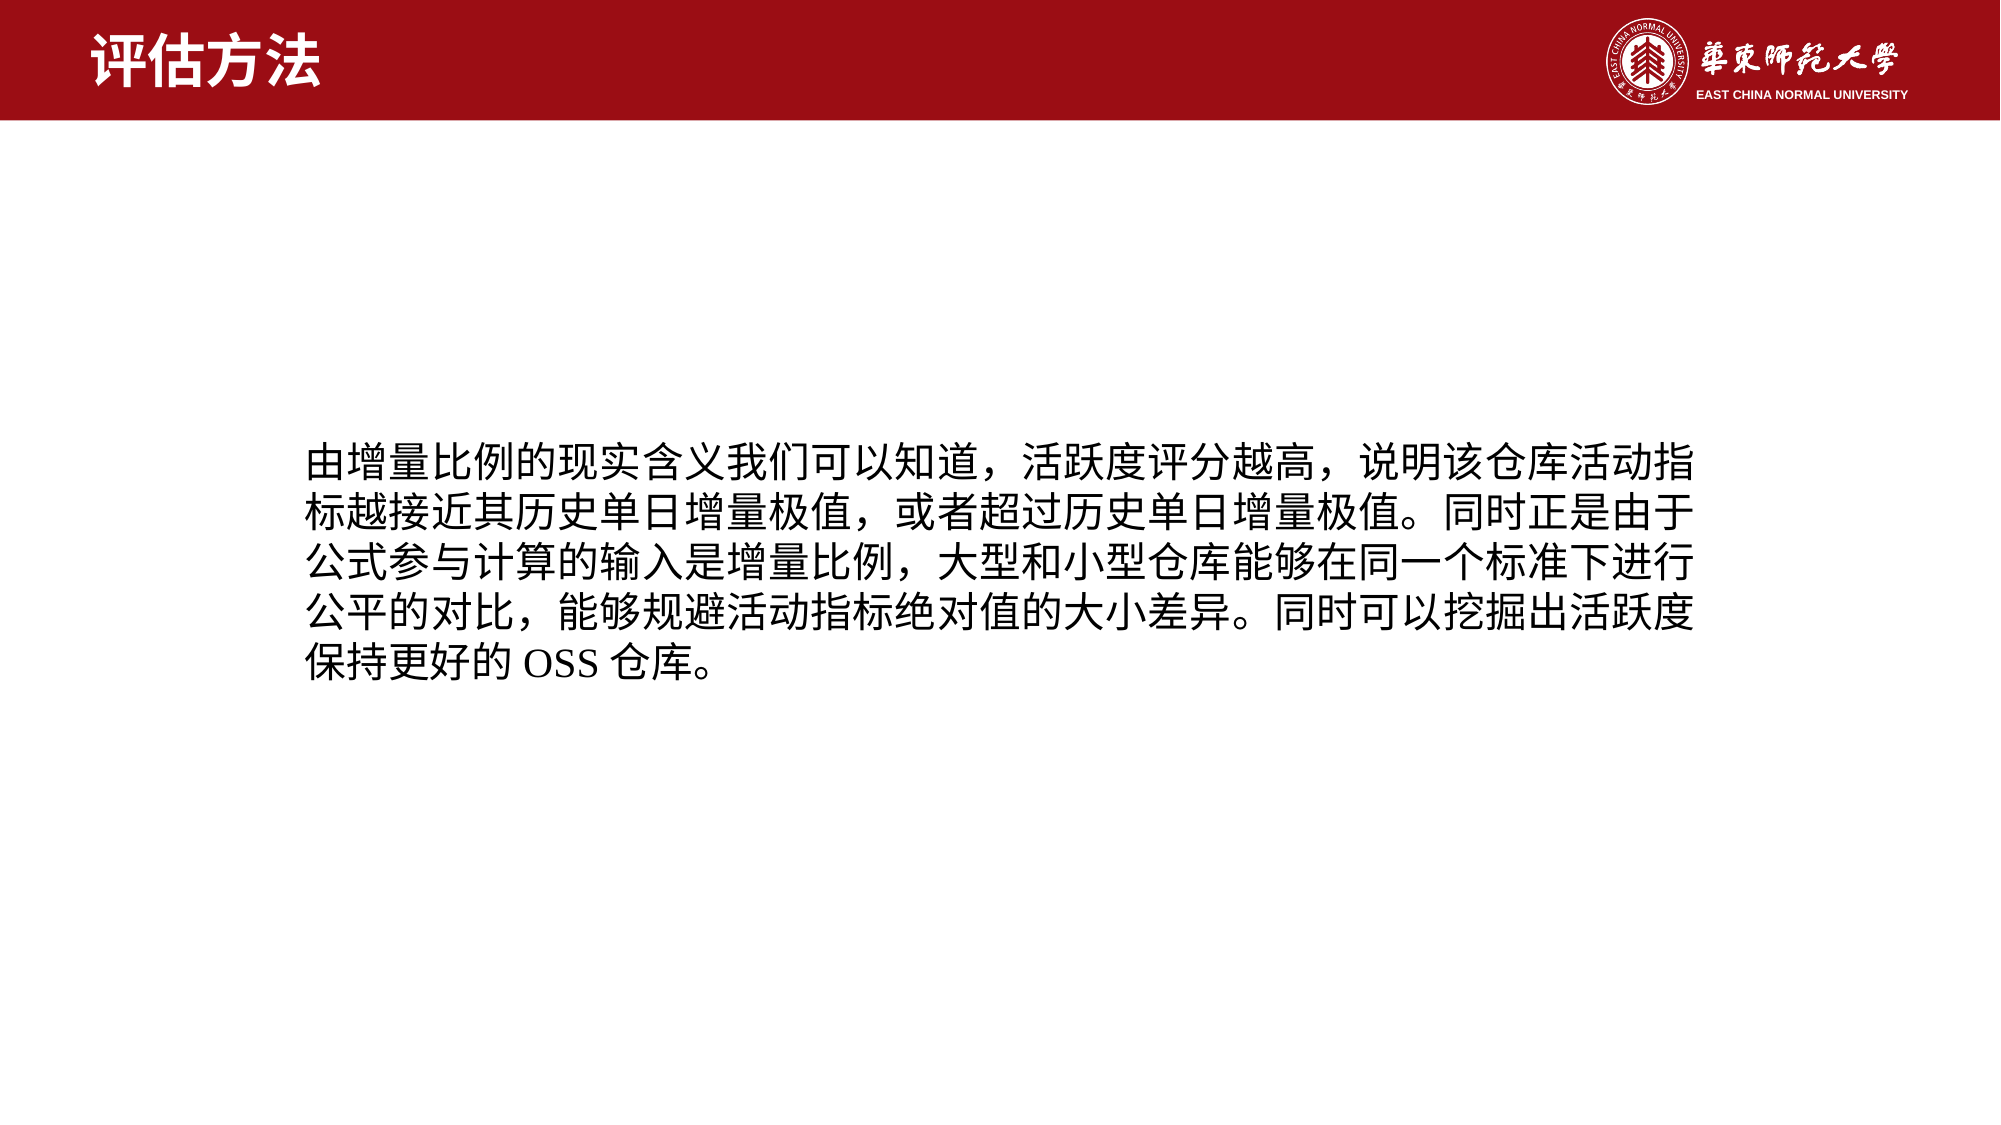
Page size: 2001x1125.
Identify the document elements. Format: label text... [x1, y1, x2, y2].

text_box 由增量比例的现实含义我们可以知道，活跃度评分越高，说明该仓库活动指标越接近其历史单日增量极值，或者超过历史单日增量极值。同时正是由于公式参与计算的输入是增量比例，大型和小型仓库能够在同一个标准下进行公平的对比，能够规避活动指标绝对值的大小差异。同时可以挖掘出活跃度保持更好的OSS仓库。 [289, 428, 1711, 694]
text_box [0, 0, 2000, 121]
